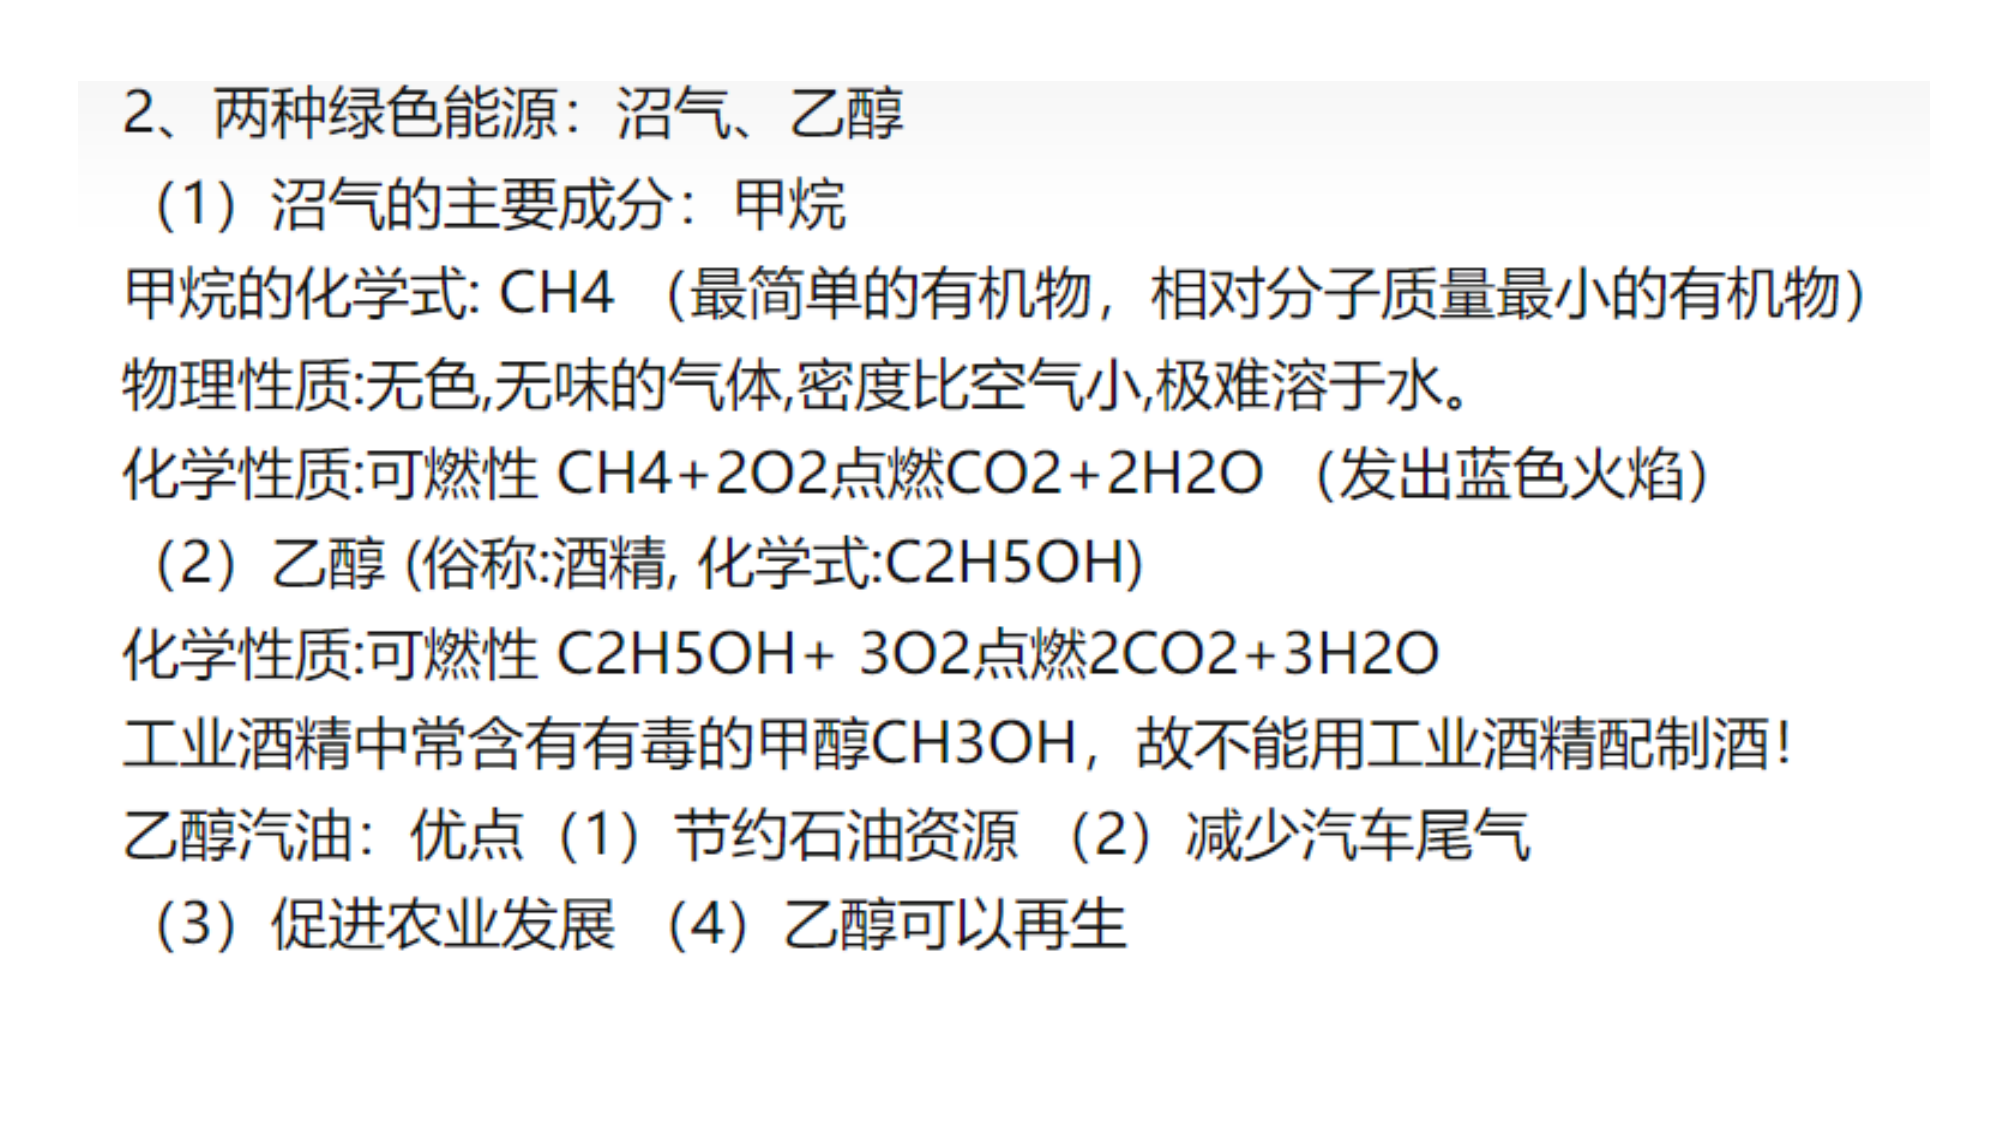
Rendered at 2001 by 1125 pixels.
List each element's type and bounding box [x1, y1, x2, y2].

picture [78, 81, 1930, 965]
